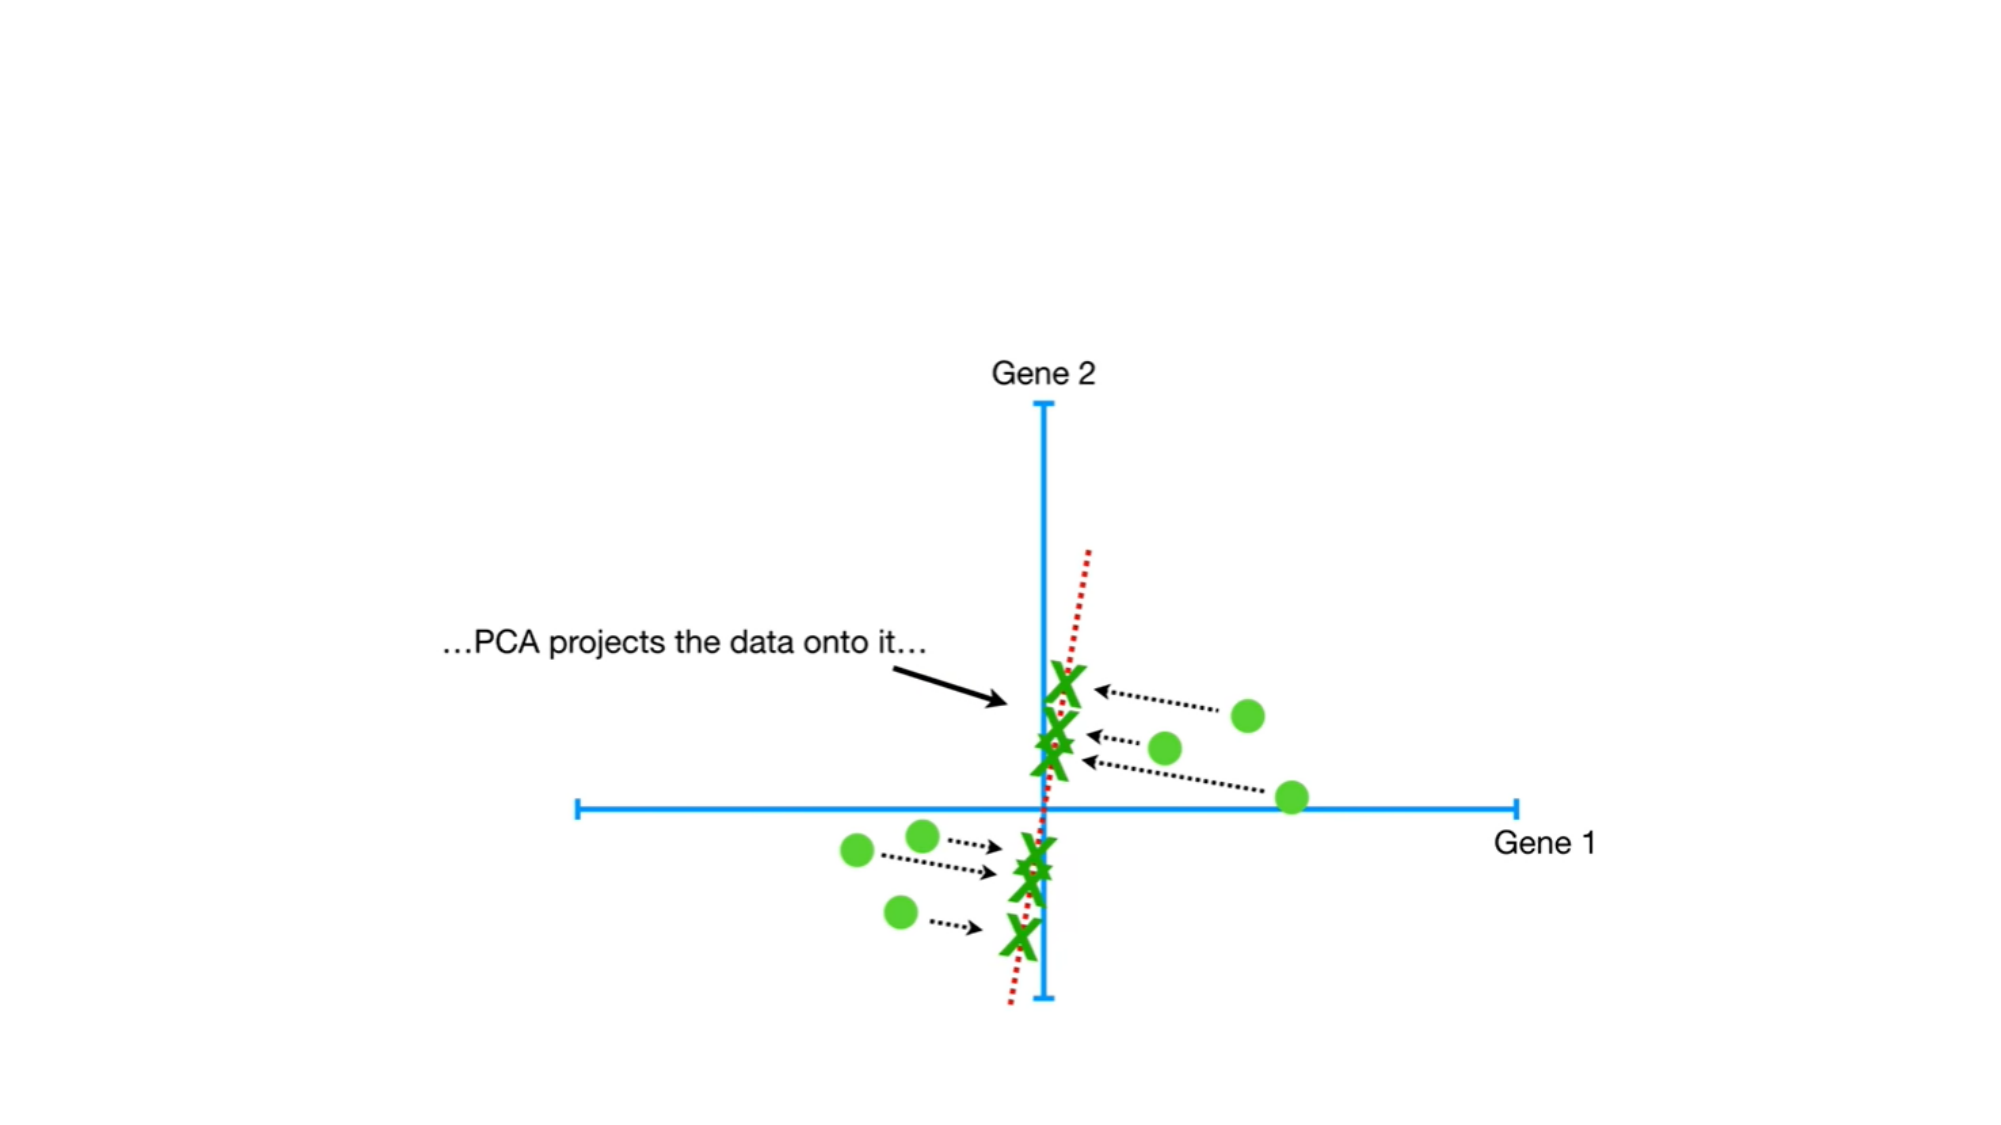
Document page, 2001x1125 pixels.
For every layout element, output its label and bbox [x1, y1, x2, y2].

list [383, 299, 1617, 1014]
